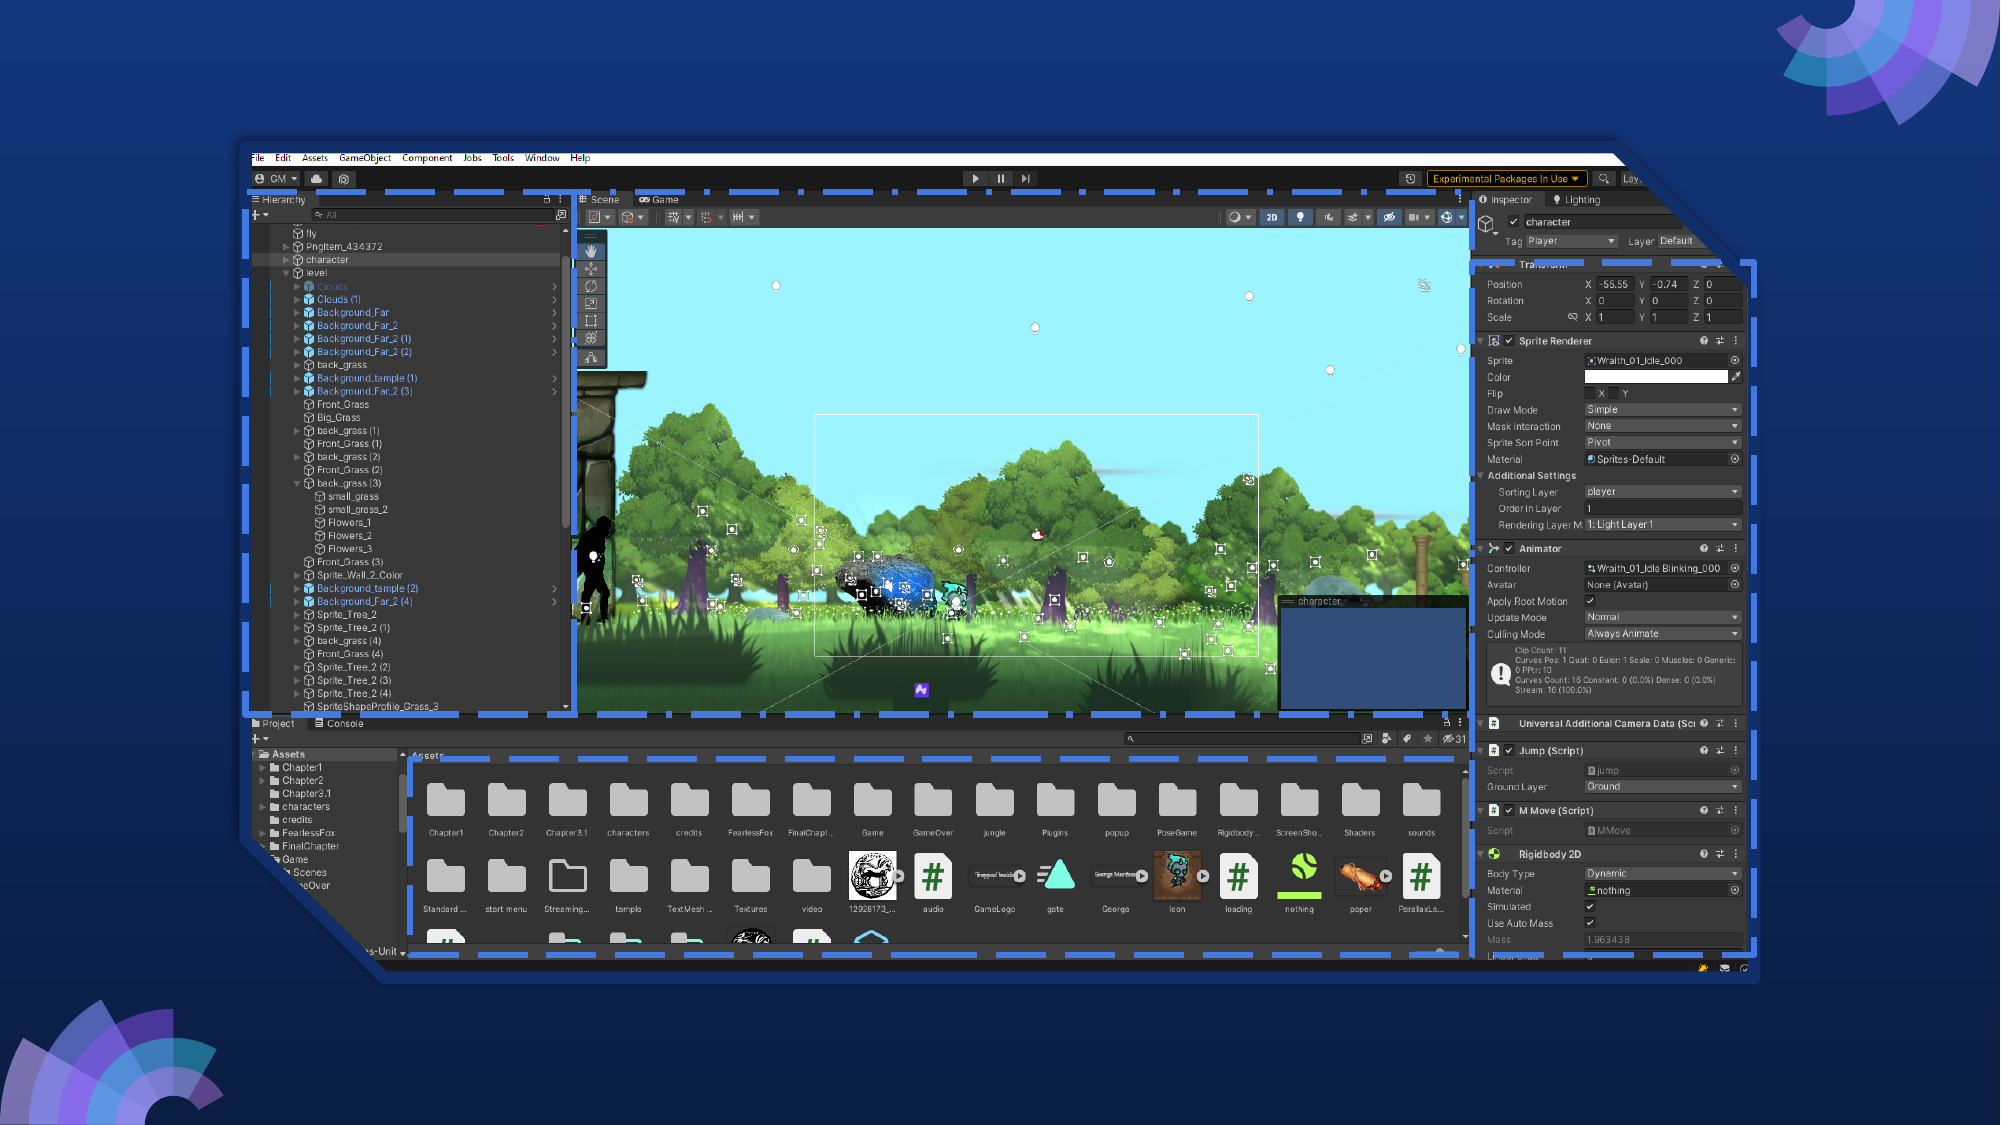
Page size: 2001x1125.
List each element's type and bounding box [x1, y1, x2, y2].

text_box [245, 147, 1731, 262]
text_box [245, 191, 574, 715]
text_box [245, 715, 1755, 978]
text_box [409, 758, 1471, 955]
text_box [574, 191, 1472, 715]
text_box [1471, 262, 1755, 955]
